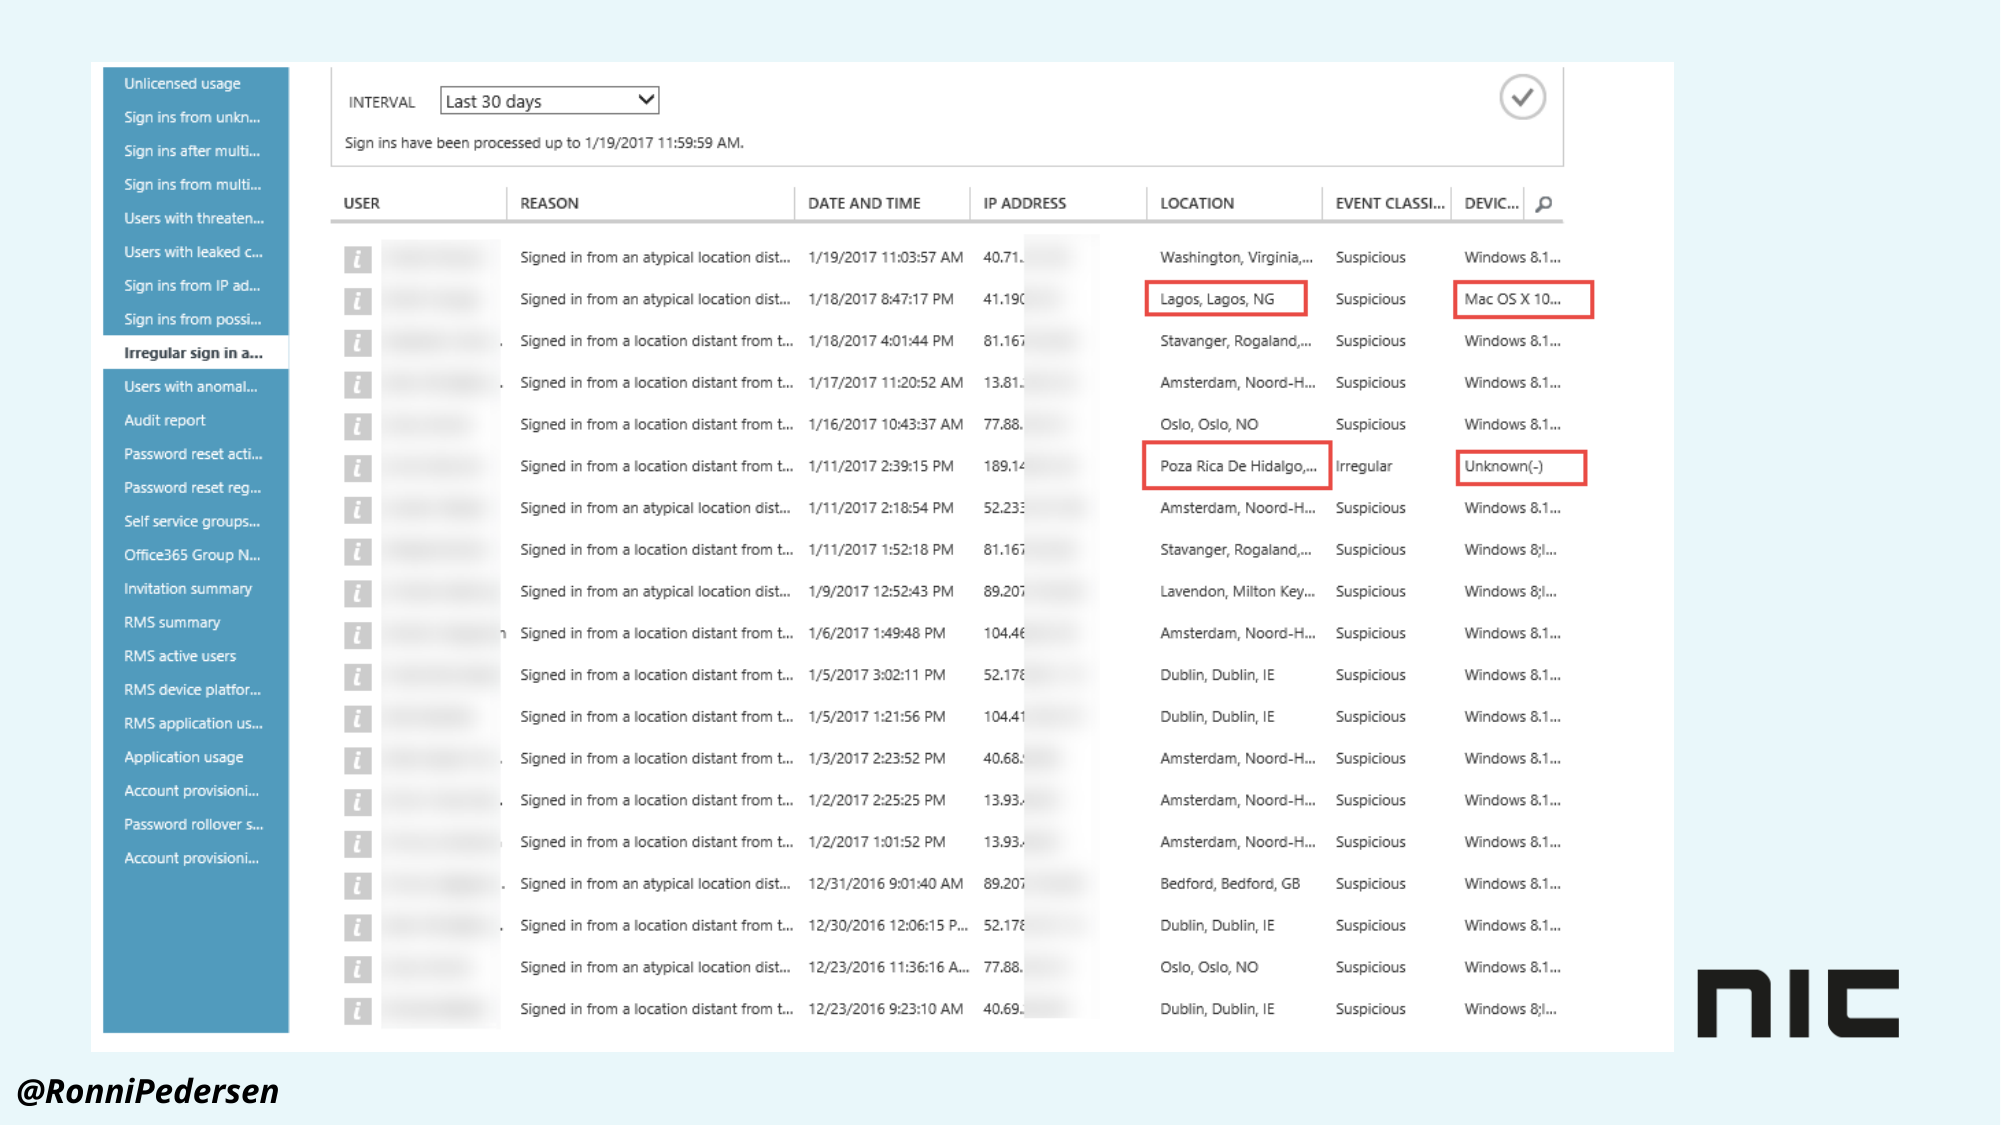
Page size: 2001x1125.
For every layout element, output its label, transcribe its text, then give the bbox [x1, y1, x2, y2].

picture [0, 0, 2001, 1125]
text_box @RonniPedersen [1, 1062, 295, 1118]
